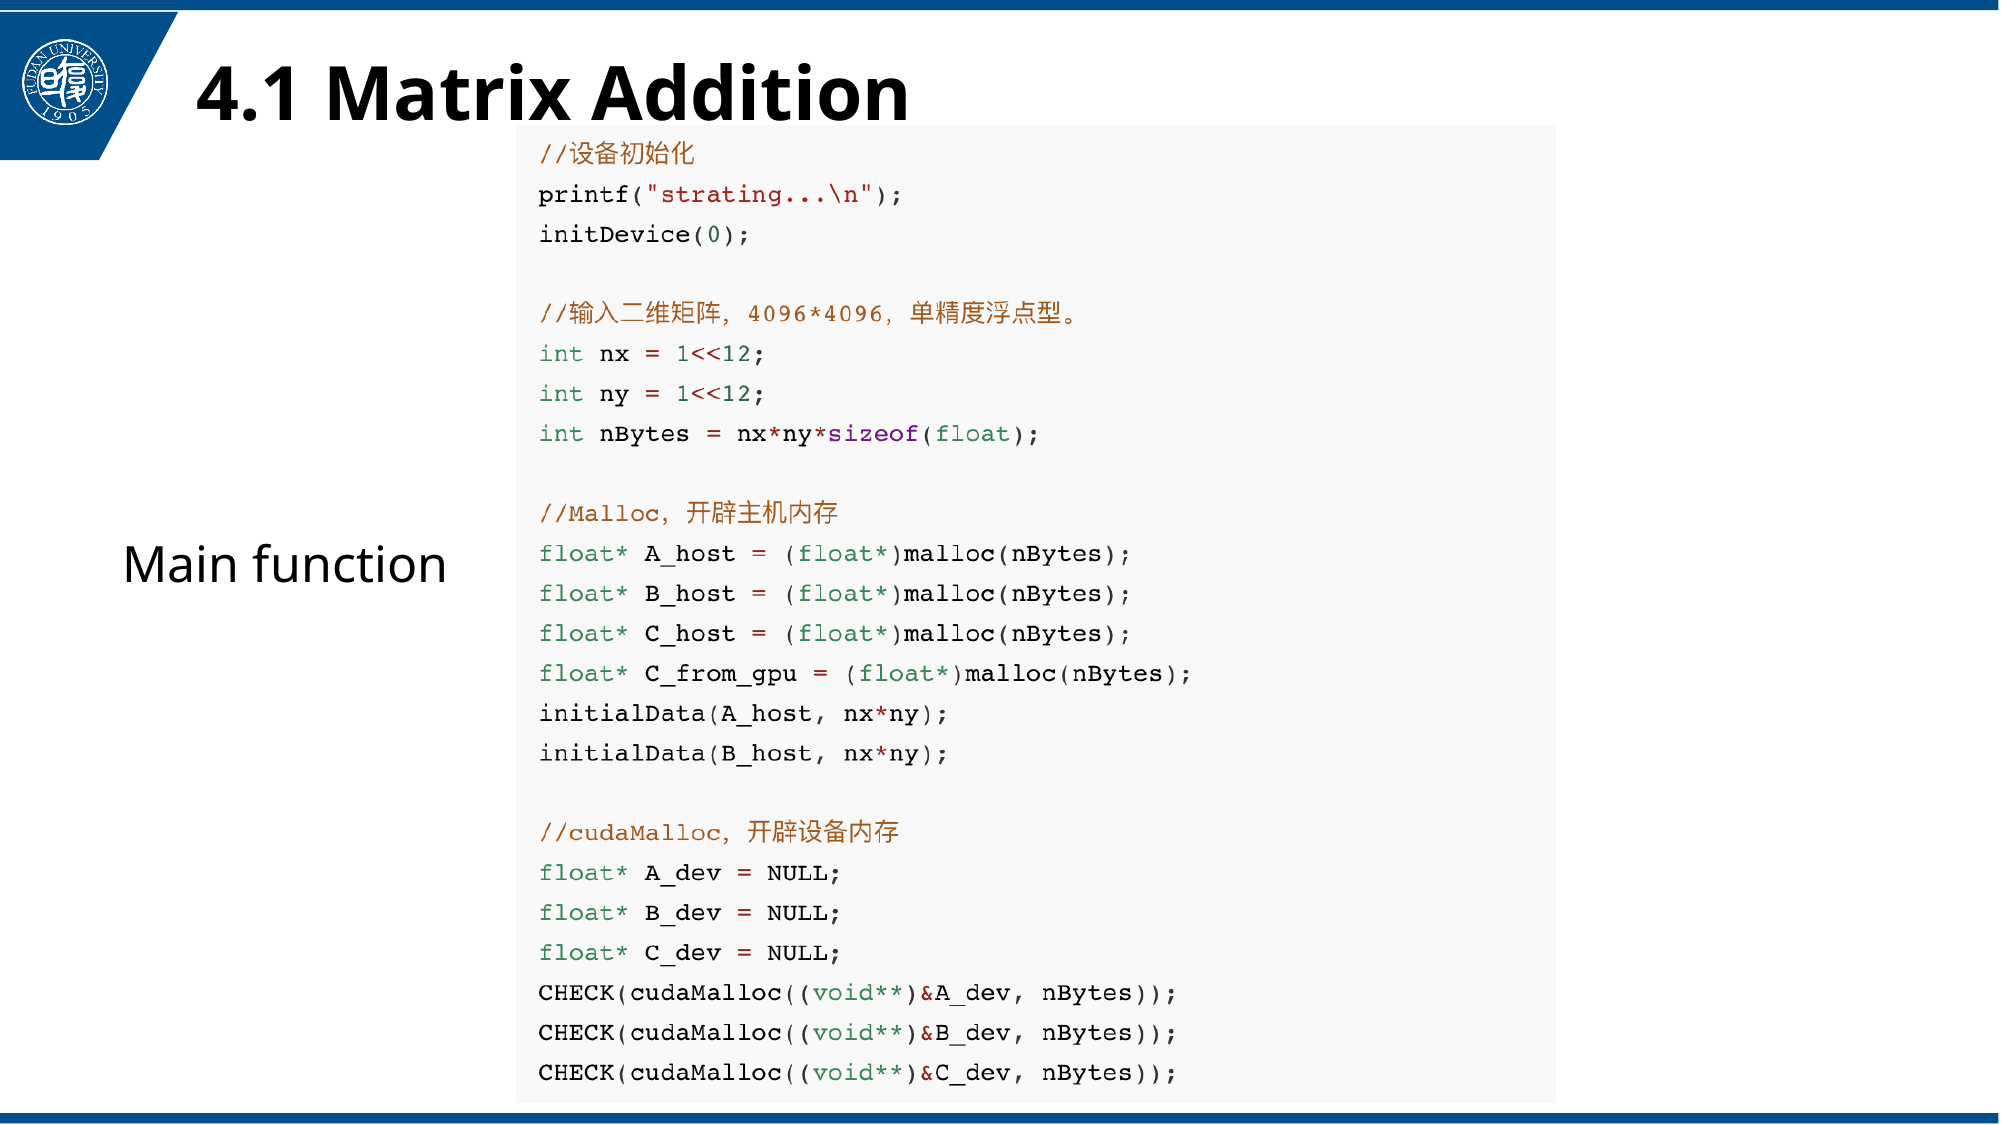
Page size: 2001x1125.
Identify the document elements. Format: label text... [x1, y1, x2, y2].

text_box 4.1 Matrix Addition [181, 22, 1863, 171]
text_box Main function [107, 524, 464, 600]
picture [22, 39, 108, 125]
picture [516, 125, 1556, 1104]
